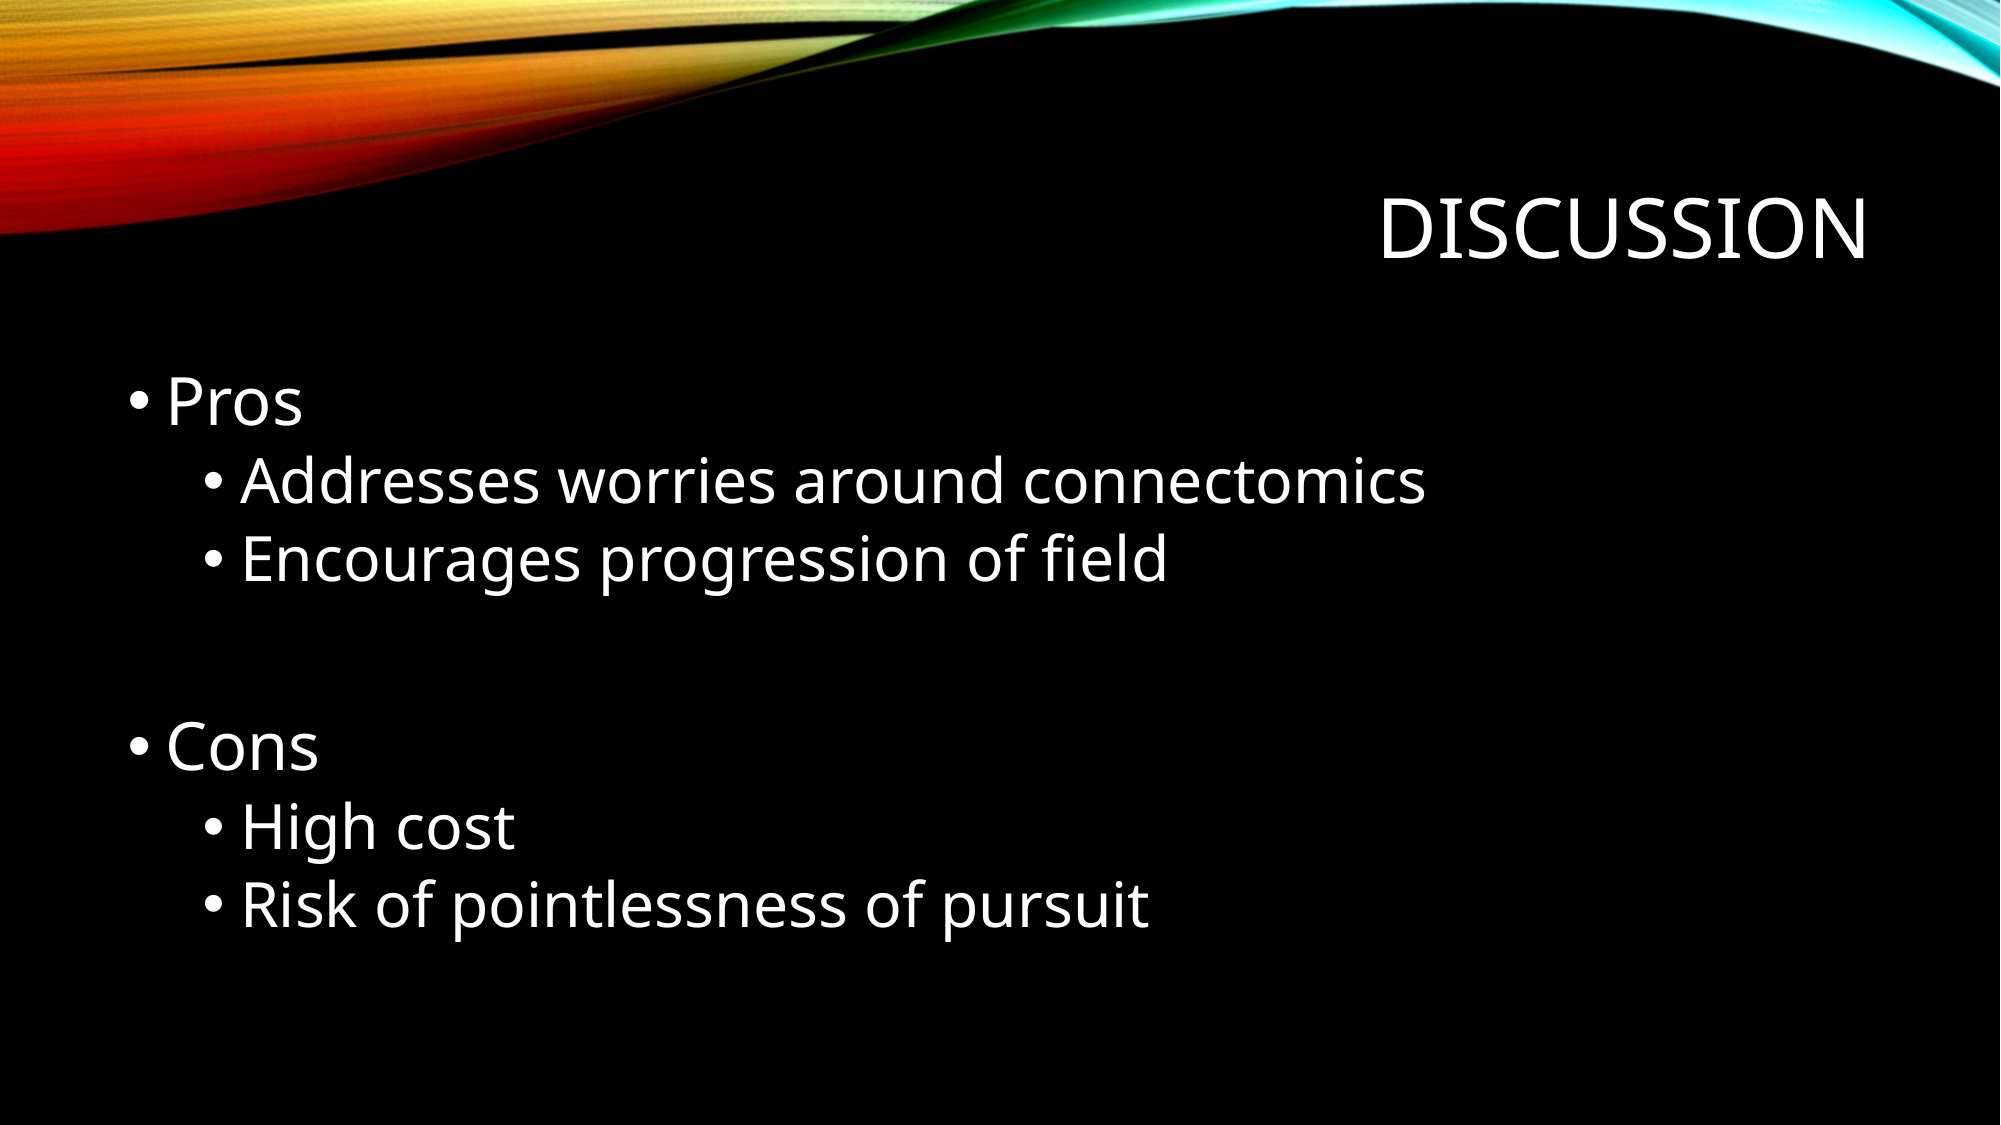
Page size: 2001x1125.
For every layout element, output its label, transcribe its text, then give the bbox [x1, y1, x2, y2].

title Discussion [474, 125, 1888, 338]
picture [0, 0, 2000, 237]
list Pros Addresses worries around connectomics Encourages progression of field Cons High cost Risk of pointlessness of pursuit [112, 360, 1888, 1021]
